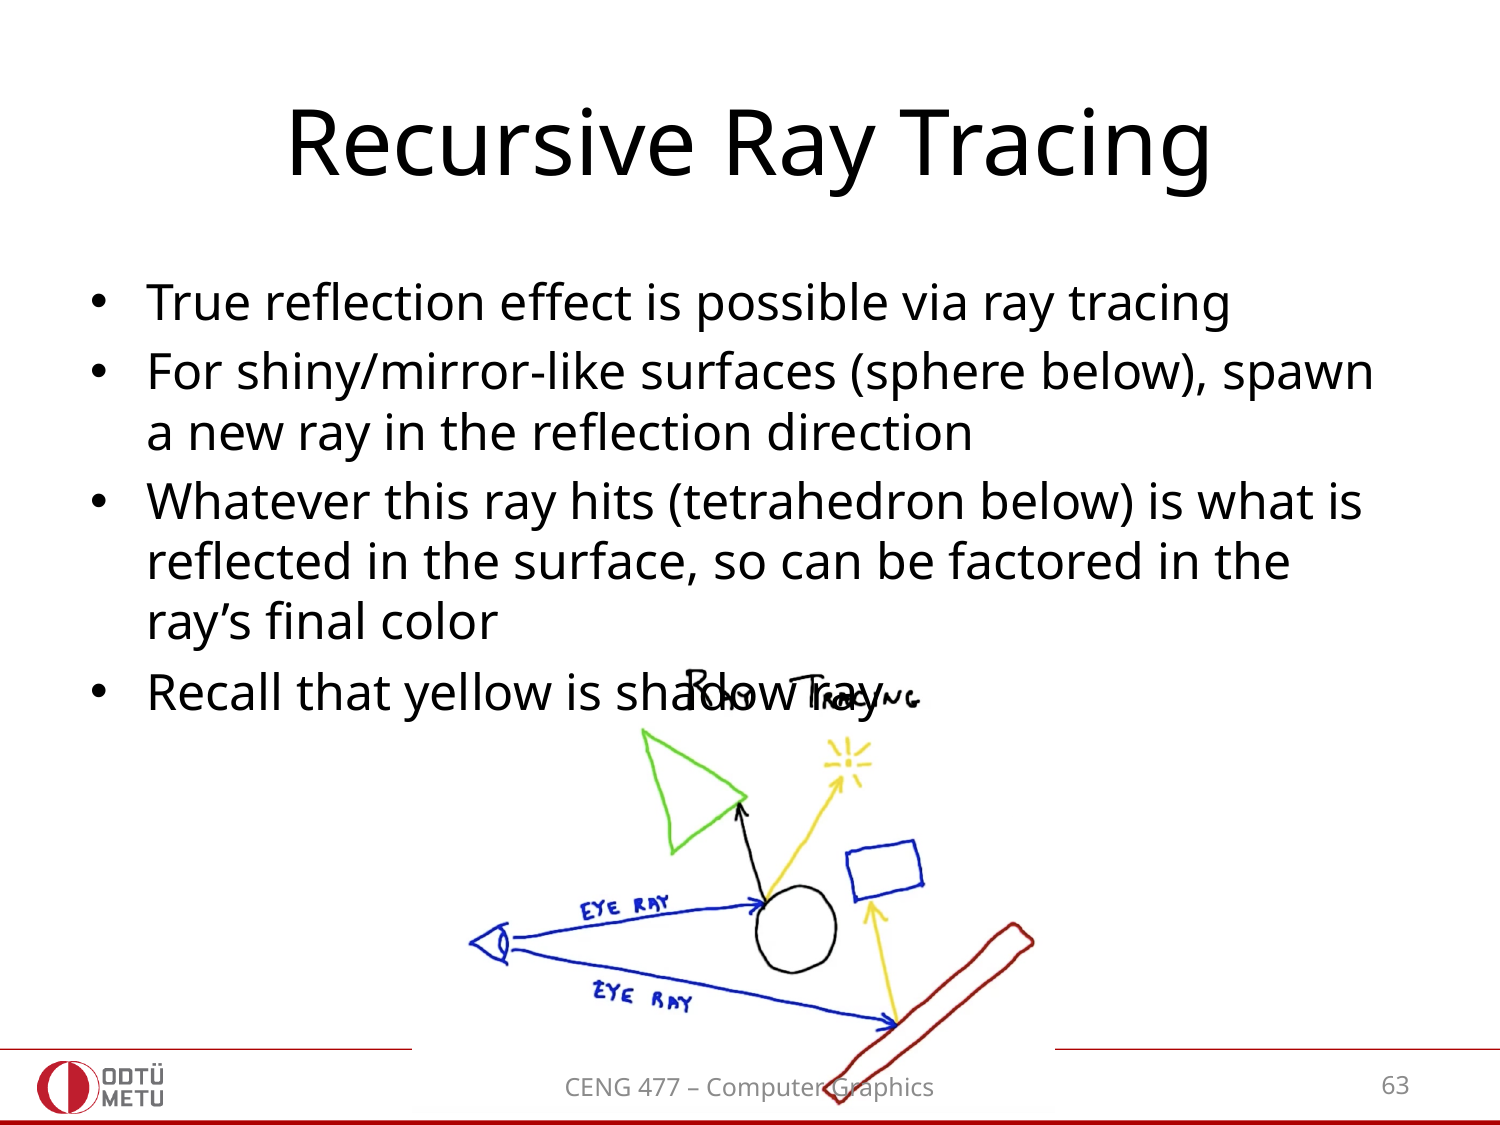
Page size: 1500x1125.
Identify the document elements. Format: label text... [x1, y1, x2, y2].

slide_number 63 [1074, 1056, 1425, 1117]
picture [412, 645, 1055, 1113]
list True reflection effect is possible via ray tracing For shiny/mirror-like surfaces (sphere below), spawn a new ray in the reflection direction Whatever this ray hits (tetrahedron below) is what is reflected in the surface, so can be factored in the ray’s final color Recall that yellow is shadow ray [75, 262, 1425, 1005]
picture [37, 1061, 163, 1114]
title Recursive Ray Tracing [75, 45, 1425, 233]
